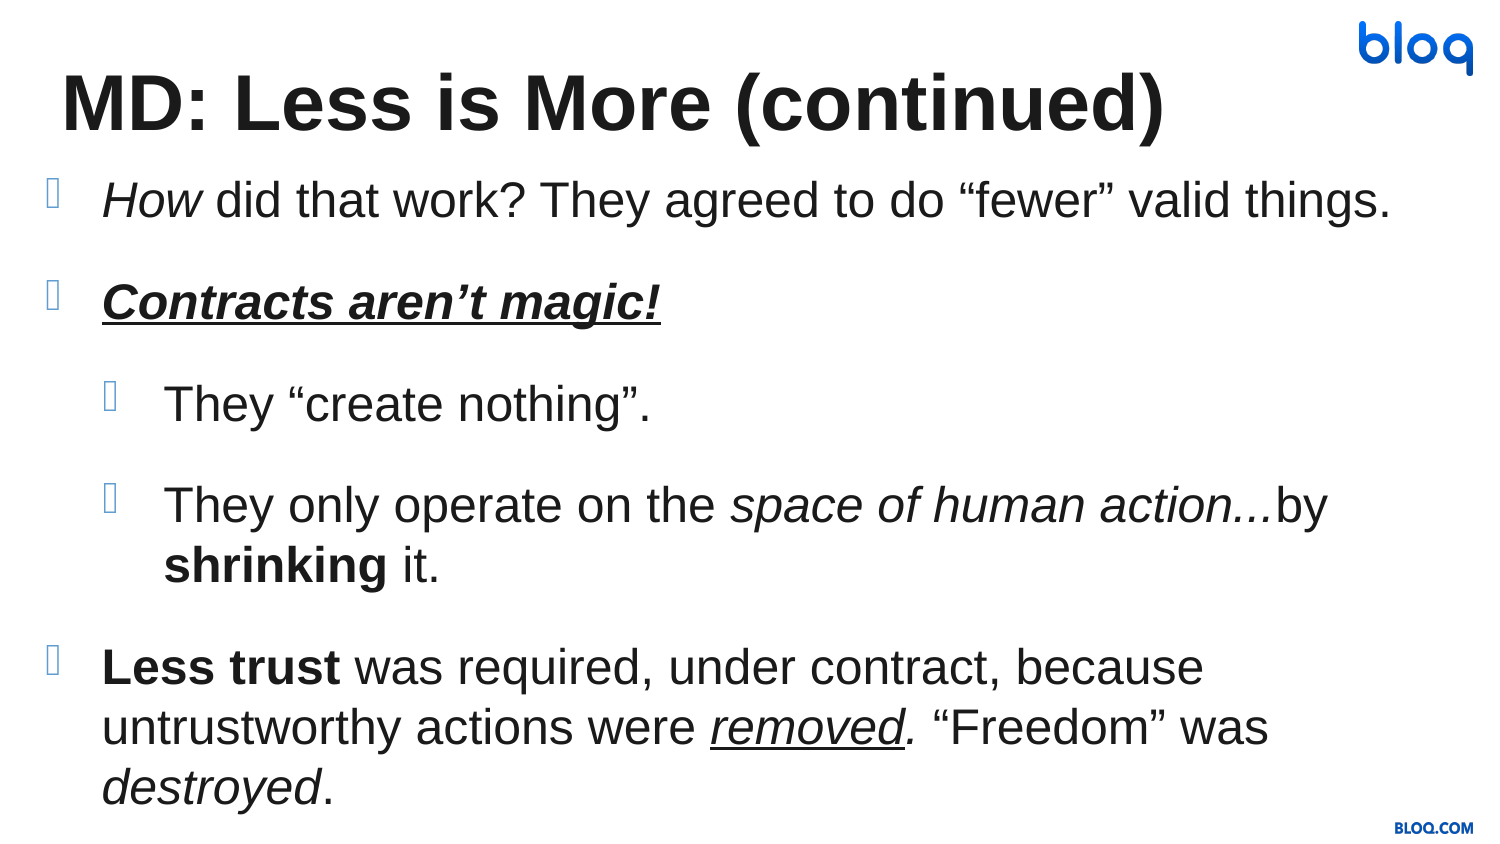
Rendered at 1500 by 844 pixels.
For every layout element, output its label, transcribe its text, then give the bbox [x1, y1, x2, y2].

title MD: Less is More (continued) [53, 0, 1405, 155]
picture [1395, 822, 1473, 834]
picture [1359, 21, 1473, 77]
list How did that work? They agreed to do “fewer” valid things. Contracts aren’t magic! They “create nothing”. They only operate on the space of human action...by shrinking it. Less trust was required, under contract, because untrustworthy actions were removed. “Freedom” was destroyed. [37, 159, 1458, 829]
